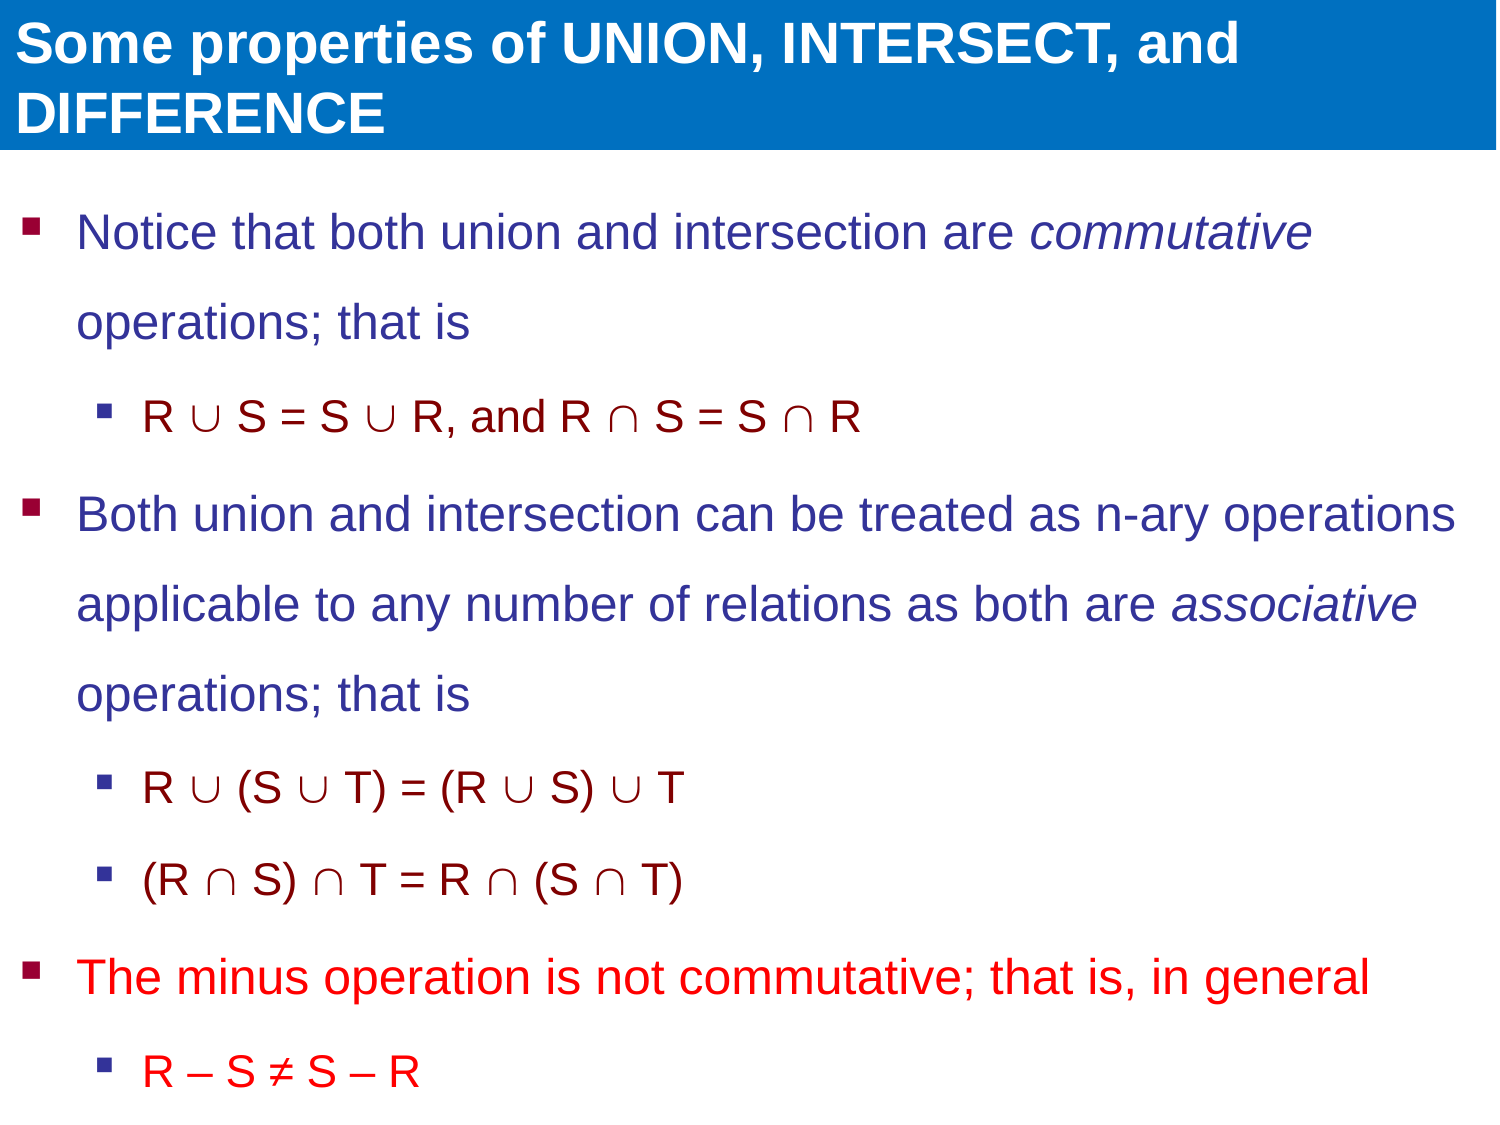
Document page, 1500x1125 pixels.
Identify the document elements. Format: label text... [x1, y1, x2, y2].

list Notice that both union and intersection are commutative operations; that is R  S = S  R, and R  S = S  R Both union and intersection can be treated as n-ary operations applicable to any number of relations as both are associative operations; that is R  (S  T) = (R  S)  T (R  S)  T = R  (S  T) The minus operation is not commutative; that is, in general R – S ≠ S – R [4, 162, 1495, 1119]
title Some properties of UNION, INTERSECT, and DIFFERENCE [0, 0, 1497, 150]
